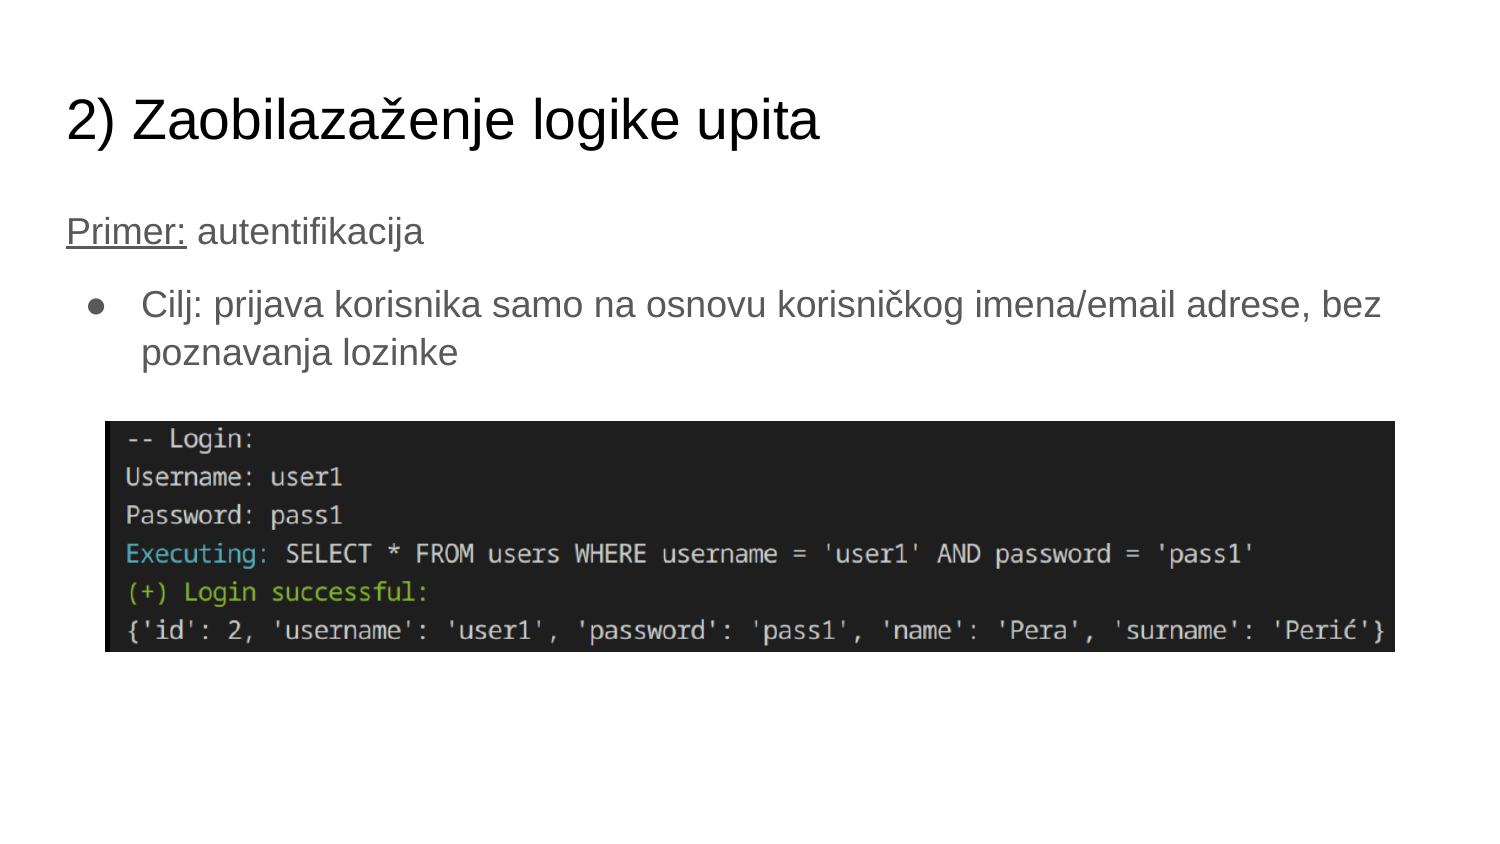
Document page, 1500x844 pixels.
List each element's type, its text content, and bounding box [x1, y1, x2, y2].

picture [105, 421, 1395, 652]
list Primer: autentifikacija Cilj: prijava korisnika samo na osnovu korisničkog imena/email adrese, bez poznavanja lozinke [51, 189, 1449, 750]
title 2) Zaobilazaženje logike upita [51, 72, 1449, 167]
